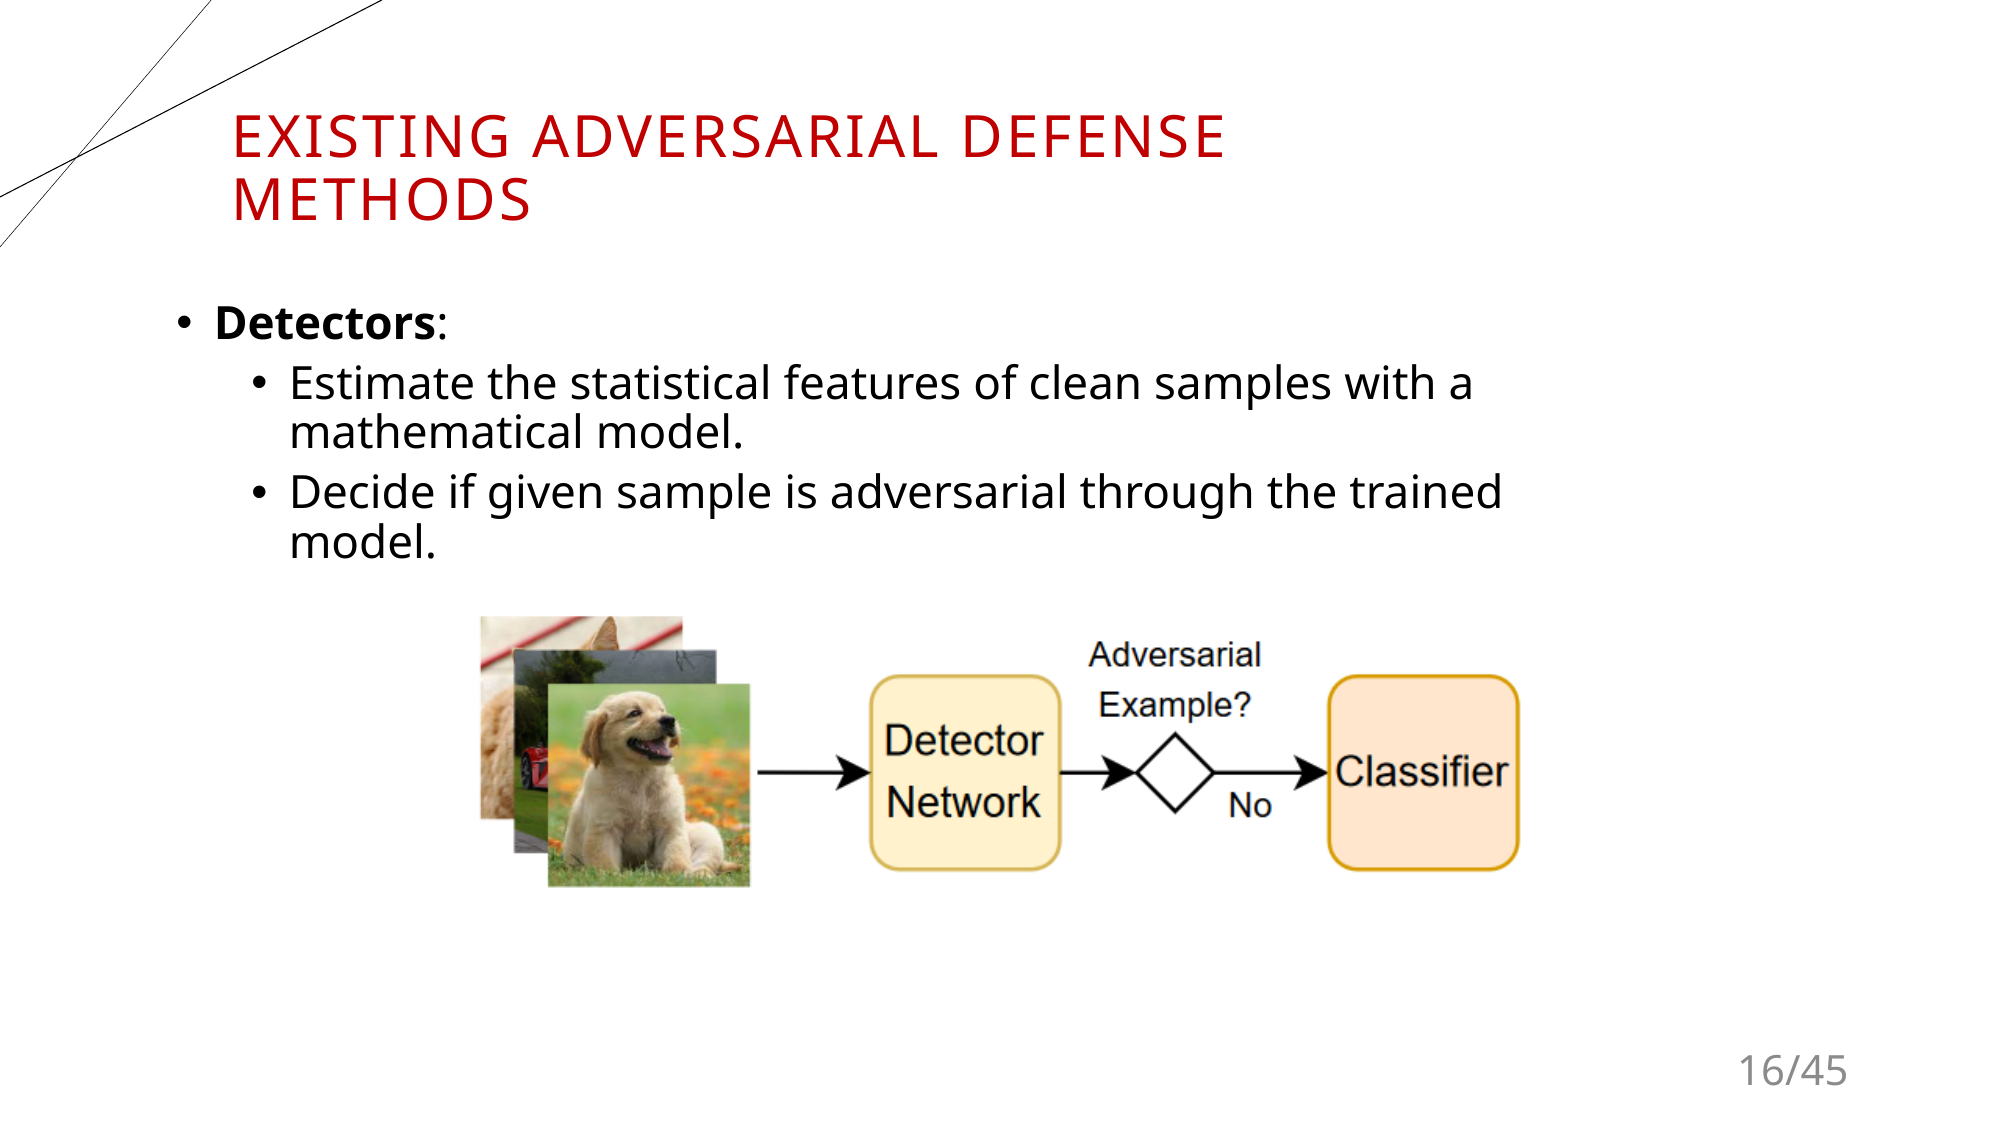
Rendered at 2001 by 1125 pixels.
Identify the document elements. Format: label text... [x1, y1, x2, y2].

text_box Detectors: Estimate the statistical features of clean samples with a mathematical model. Decide if given sample is adversarial through the trained model. [161, 292, 1521, 1043]
picture [467, 582, 1533, 921]
slide_number 16 [1701, 1042, 1864, 1103]
text_box Existing Adversarial Defense Methods [216, 43, 1562, 241]
